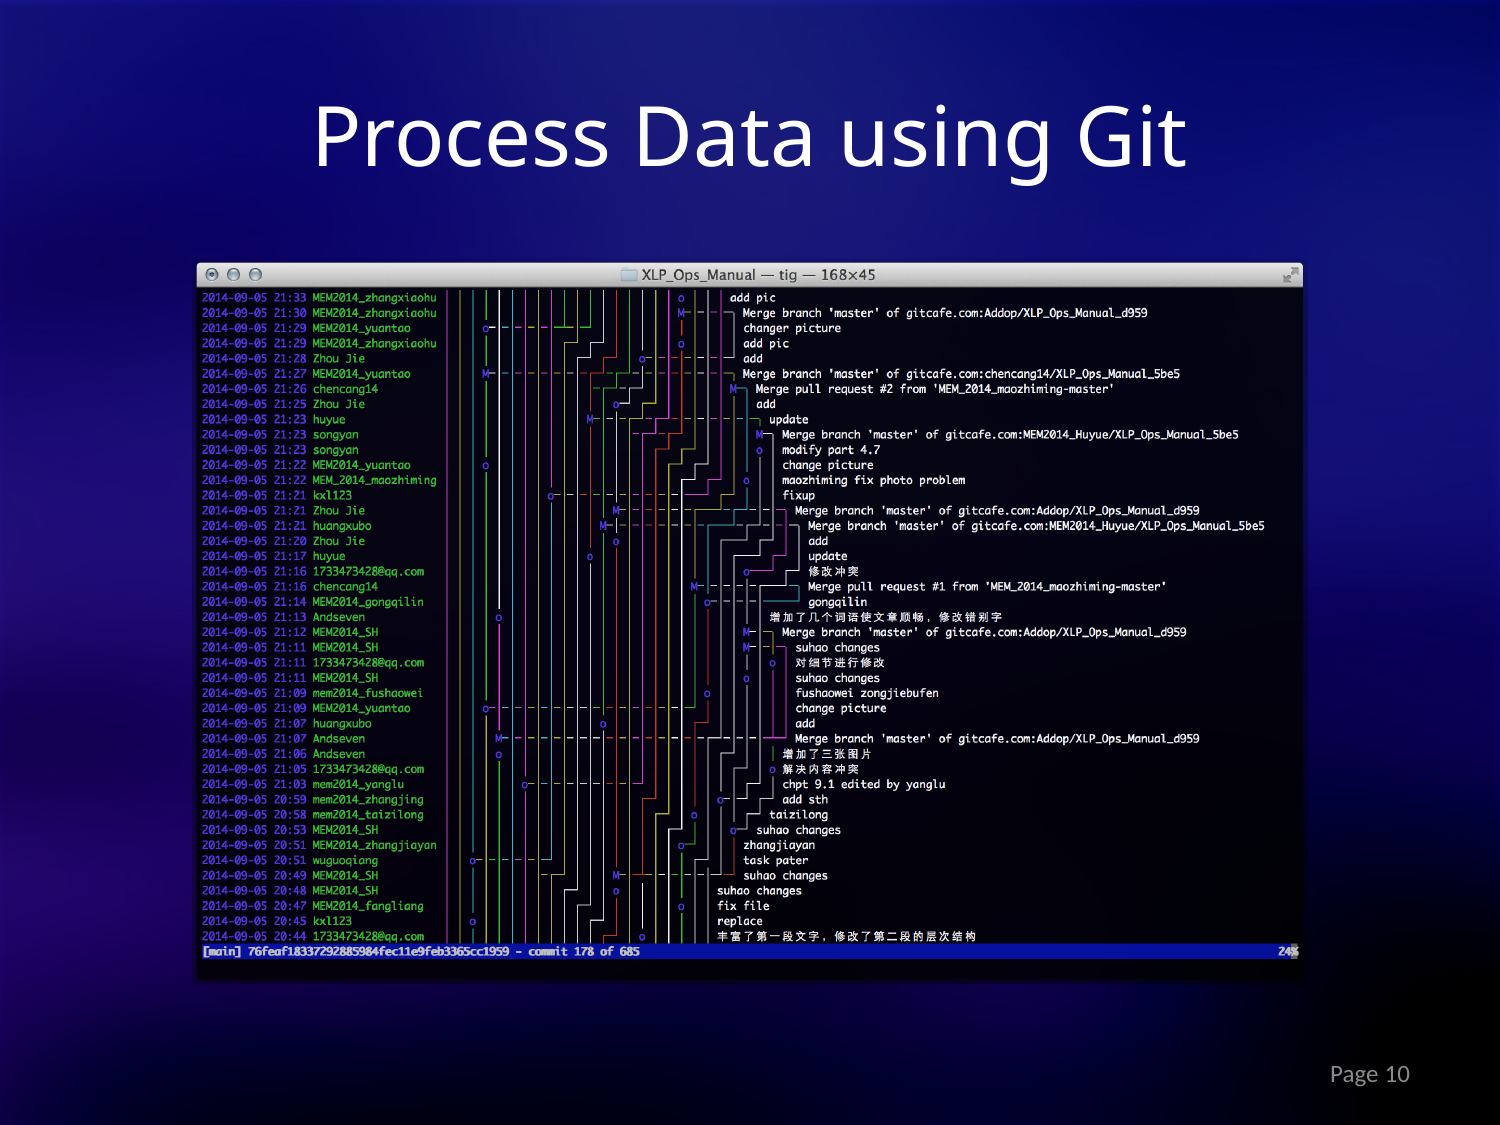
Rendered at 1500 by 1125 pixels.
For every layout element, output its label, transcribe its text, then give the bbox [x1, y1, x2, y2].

text_box Process Data using Git [74, 76, 1425, 191]
picture [192, 257, 1308, 984]
slide_number Page 10 [1074, 1042, 1425, 1103]
text_box [0, 0, 1500, 1125]
